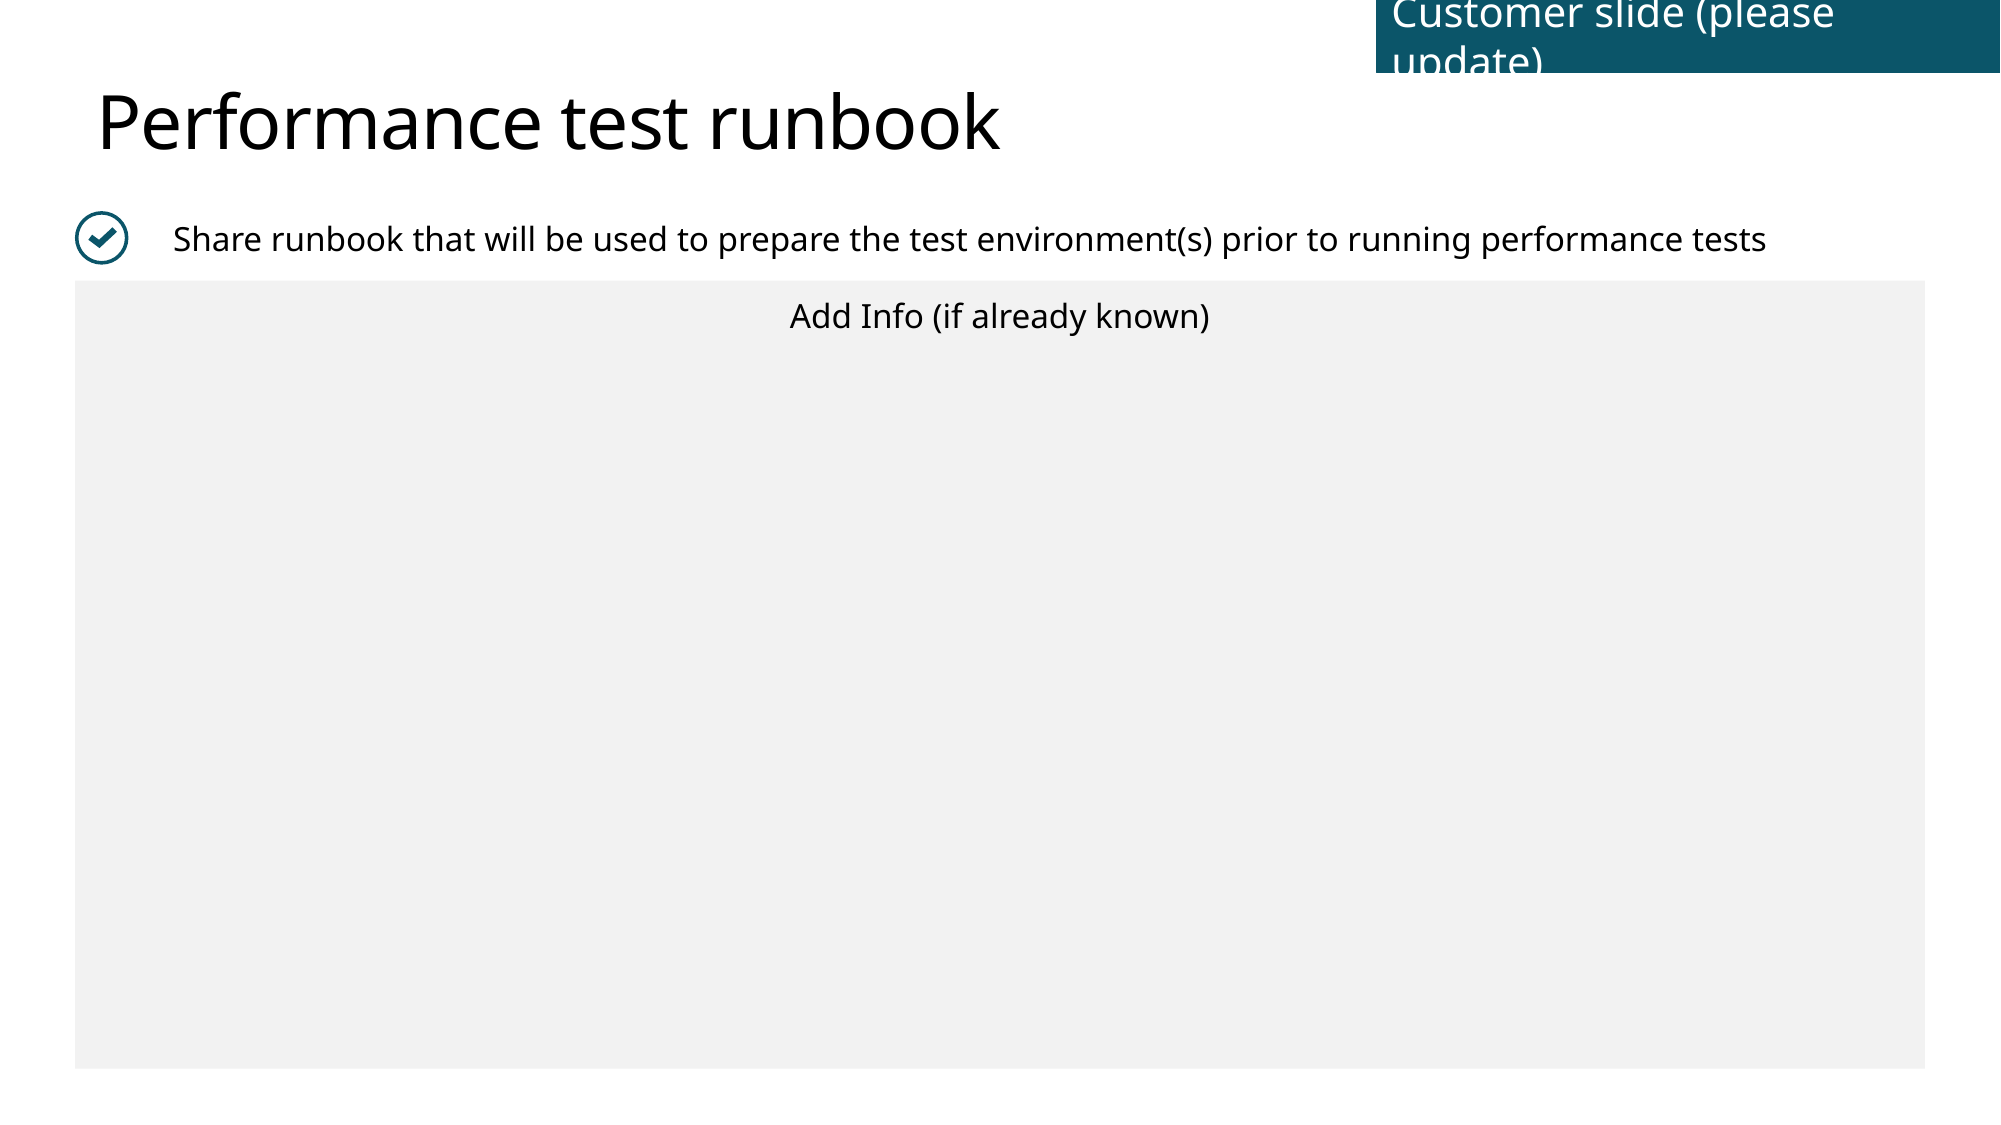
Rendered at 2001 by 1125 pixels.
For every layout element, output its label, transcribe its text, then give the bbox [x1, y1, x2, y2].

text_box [74, 194, 1926, 281]
title Performance test runbook [96, 75, 1904, 166]
text_box Add Info (if already known) [74, 281, 1926, 1070]
text_box Customer slide (please update) [1376, 0, 2000, 74]
